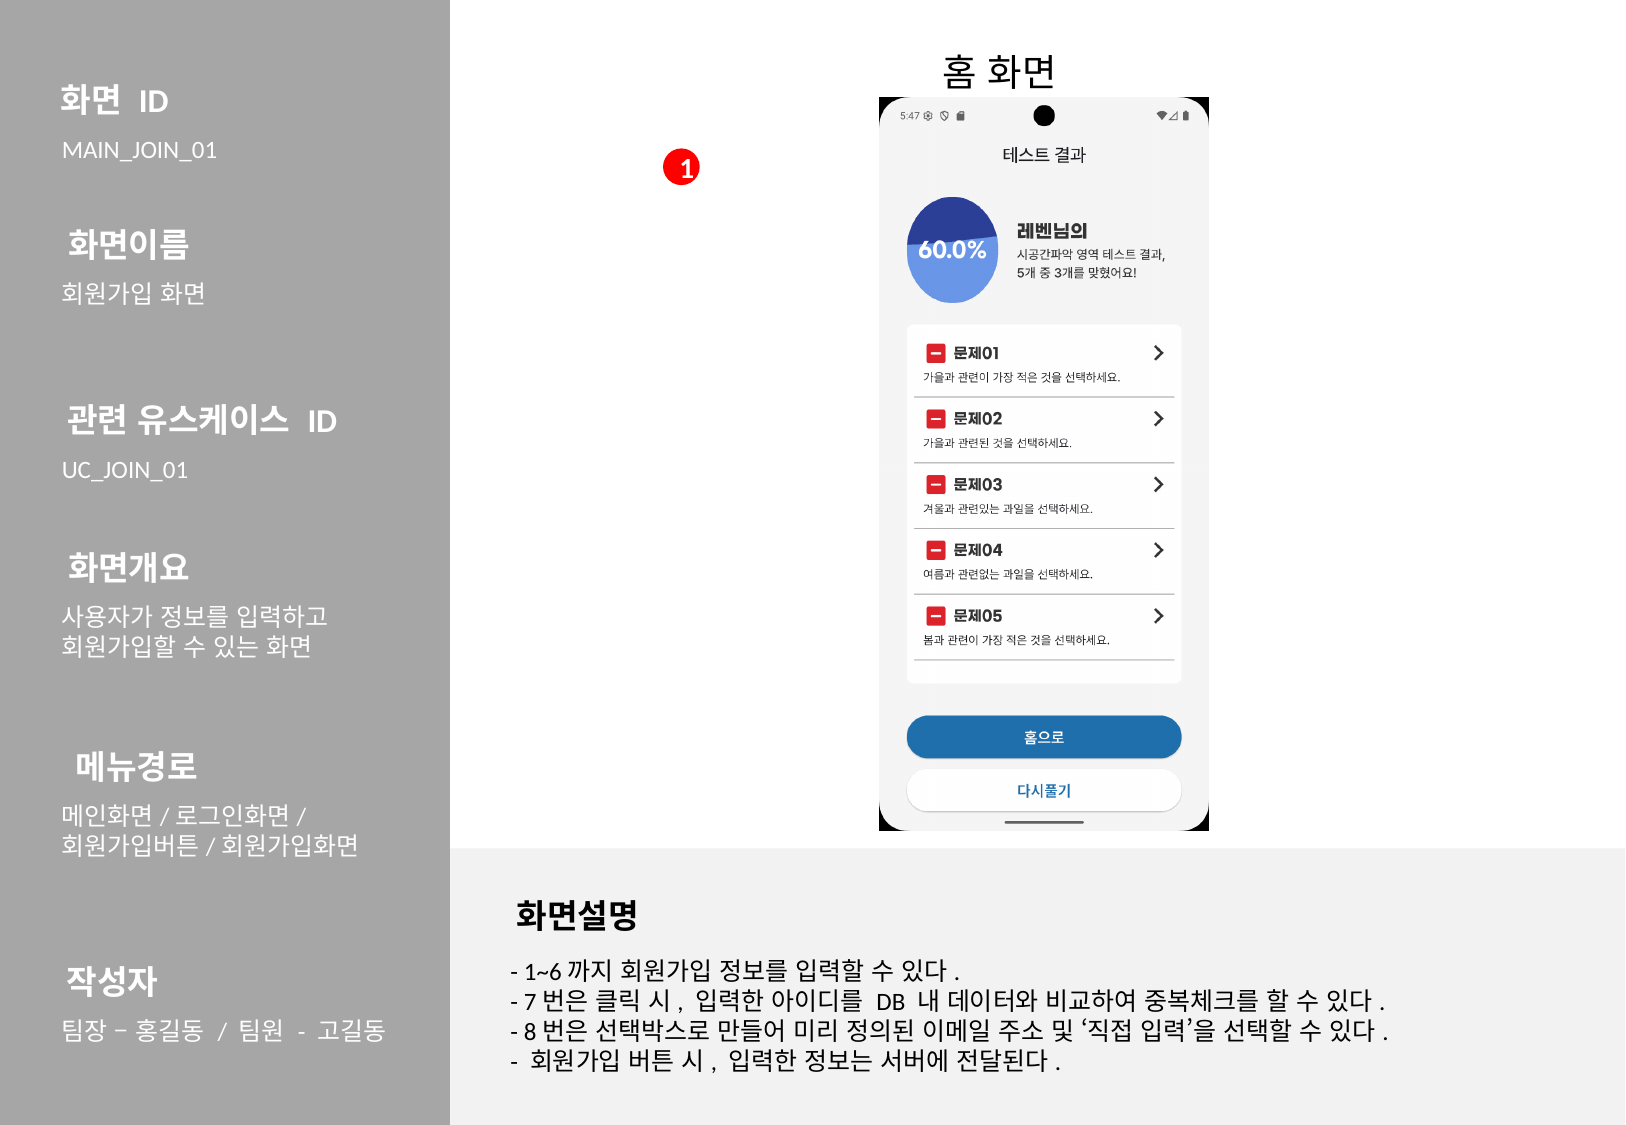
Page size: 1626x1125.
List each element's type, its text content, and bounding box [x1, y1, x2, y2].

text_box [450, 848, 1625, 1125]
text_box 홈 화면 [927, 41, 1072, 96]
text_box - 1~6까지 회원가입 정보를 입력할 수 있다. - 7번은 클릭 시, 입력한 아이디를 DB 내 데이터와 비교하여 중복체크를 할 수 있다. - 8번은 선택박스로 만들어 미리 정의된 이메일 주소 및 ‘직접 입력’을 선택할 수 있다. - 회원가입 버튼 시, 입력한 정보는 서버에 전달된다. [495, 948, 1593, 1084]
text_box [46, 70, 404, 172]
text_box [46, 953, 404, 1055]
text_box 1 [663, 148, 700, 186]
text_box 화면설명 [501, 887, 654, 943]
picture [878, 96, 1210, 832]
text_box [46, 390, 404, 492]
text_box [0, 0, 450, 1125]
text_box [46, 215, 404, 317]
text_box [46, 738, 437, 870]
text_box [46, 539, 404, 671]
